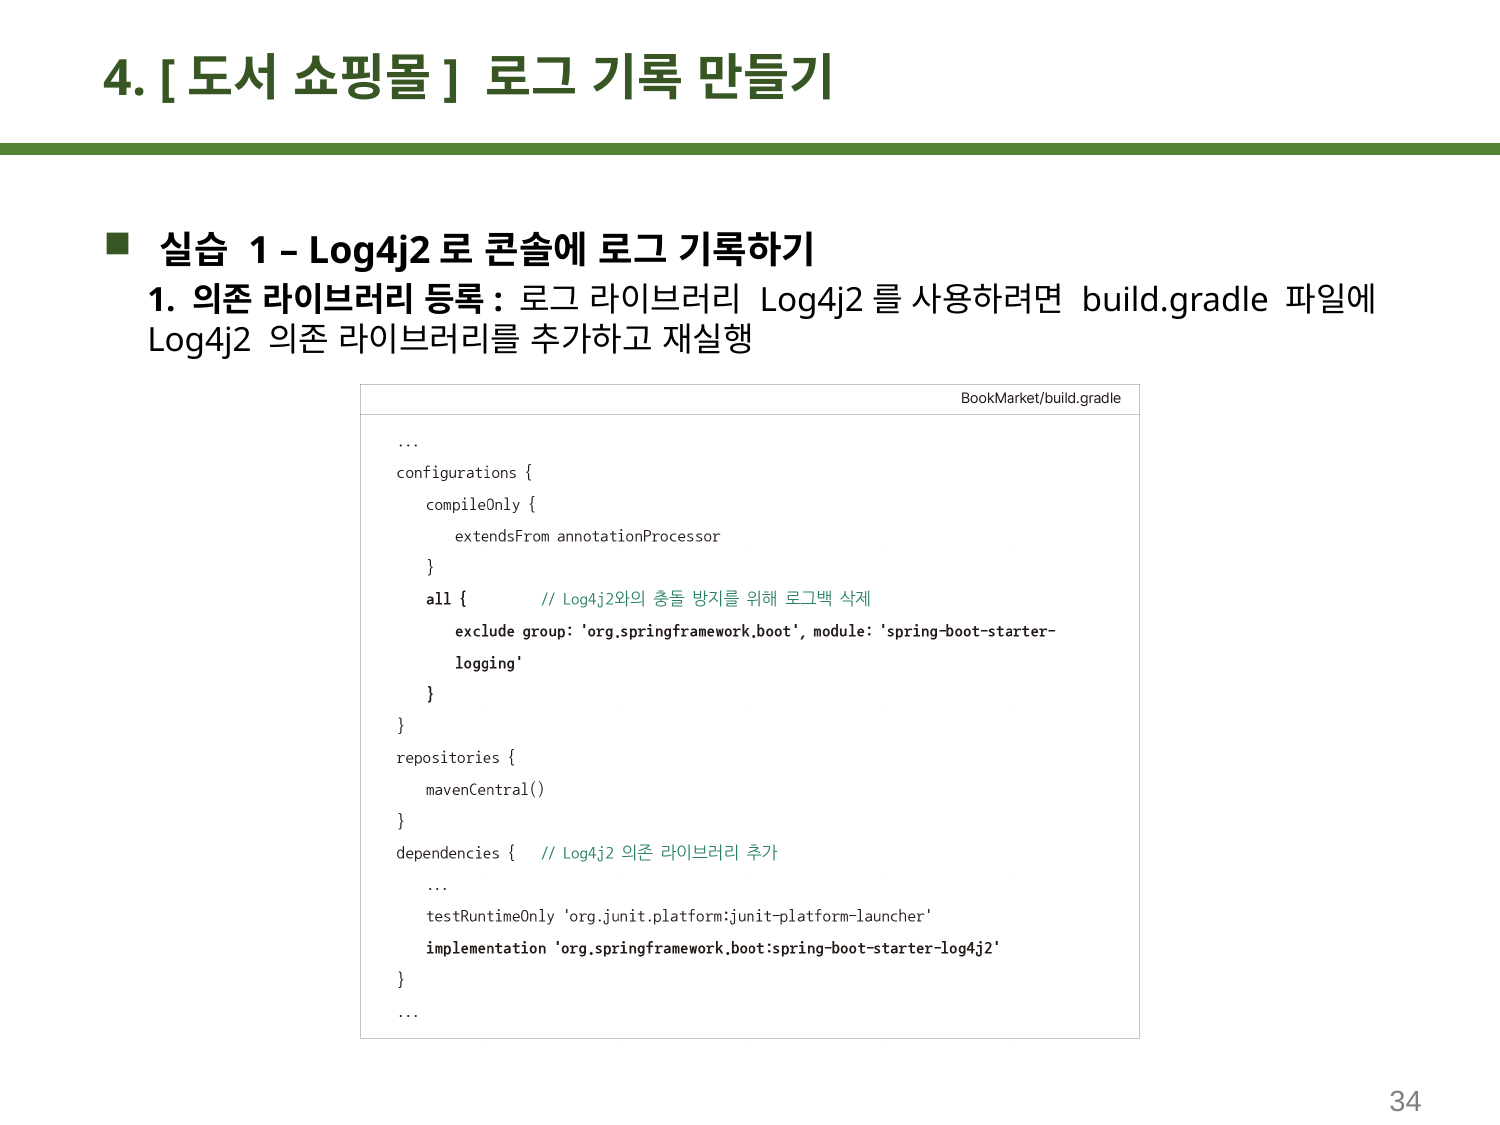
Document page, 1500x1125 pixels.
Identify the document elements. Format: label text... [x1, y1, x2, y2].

list 실습 1 – Log4j2로 콘솔에 로그 기록하기 1. 의존 라이브러리 등록: 로그 라이브러리 Log4j2를 사용하려면 build.gradle 파일에 Log4j2 의존 라이브러리를 추가하고 재실행 [88, 196, 1423, 1083]
picture [357, 381, 1143, 1043]
title 4. [도서 쇼핑몰] 로그 기록 만들기 [88, 30, 1447, 121]
